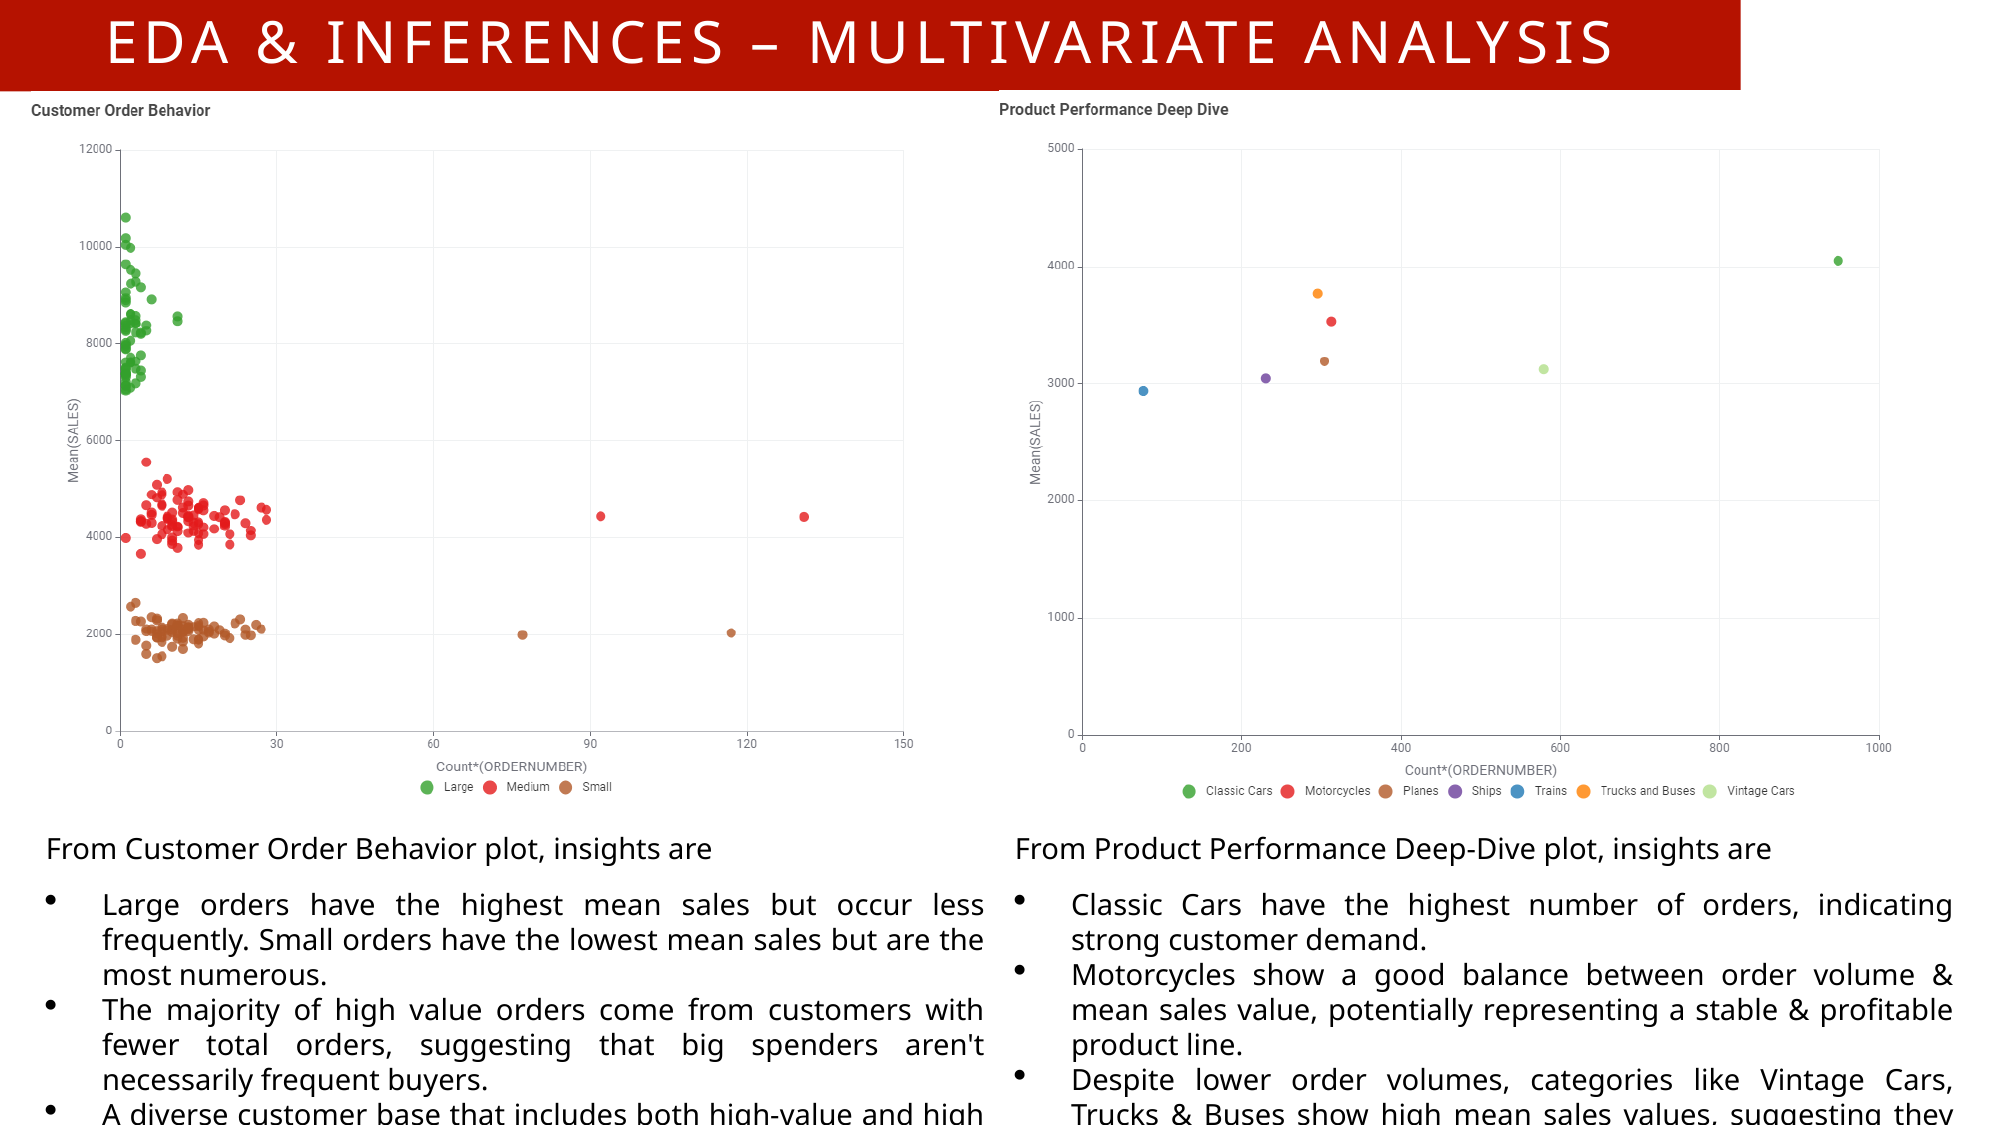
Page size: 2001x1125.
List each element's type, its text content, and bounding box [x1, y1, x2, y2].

text_box From Customer Order Behavior plot, insights are Large orders have the highest mean sales but occur less frequently. Small orders have the lowest mean sales but are the most numerous. The majority of high value orders come from customers with fewer total orders, suggesting that big spenders aren't necessarily frequent buyers. A diverse customer base that includes both high-value and high frequency purchasers [31, 823, 999, 1125]
title EDA & Inferences – multivariate analysis [0, 0, 1741, 92]
picture [31, 90, 1976, 803]
text_box From Product Performance Deep-Dive plot, insights are Classic Cars have the highest number of orders, indicating strong customer demand. Motorcycles show a good balance between order volume & mean sales value, potentially representing a stable & profitable product line. Despite lower order volumes, categories like Vintage Cars, Trucks & Buses show high mean sales values, suggesting they may be premium items. [999, 823, 1969, 1125]
